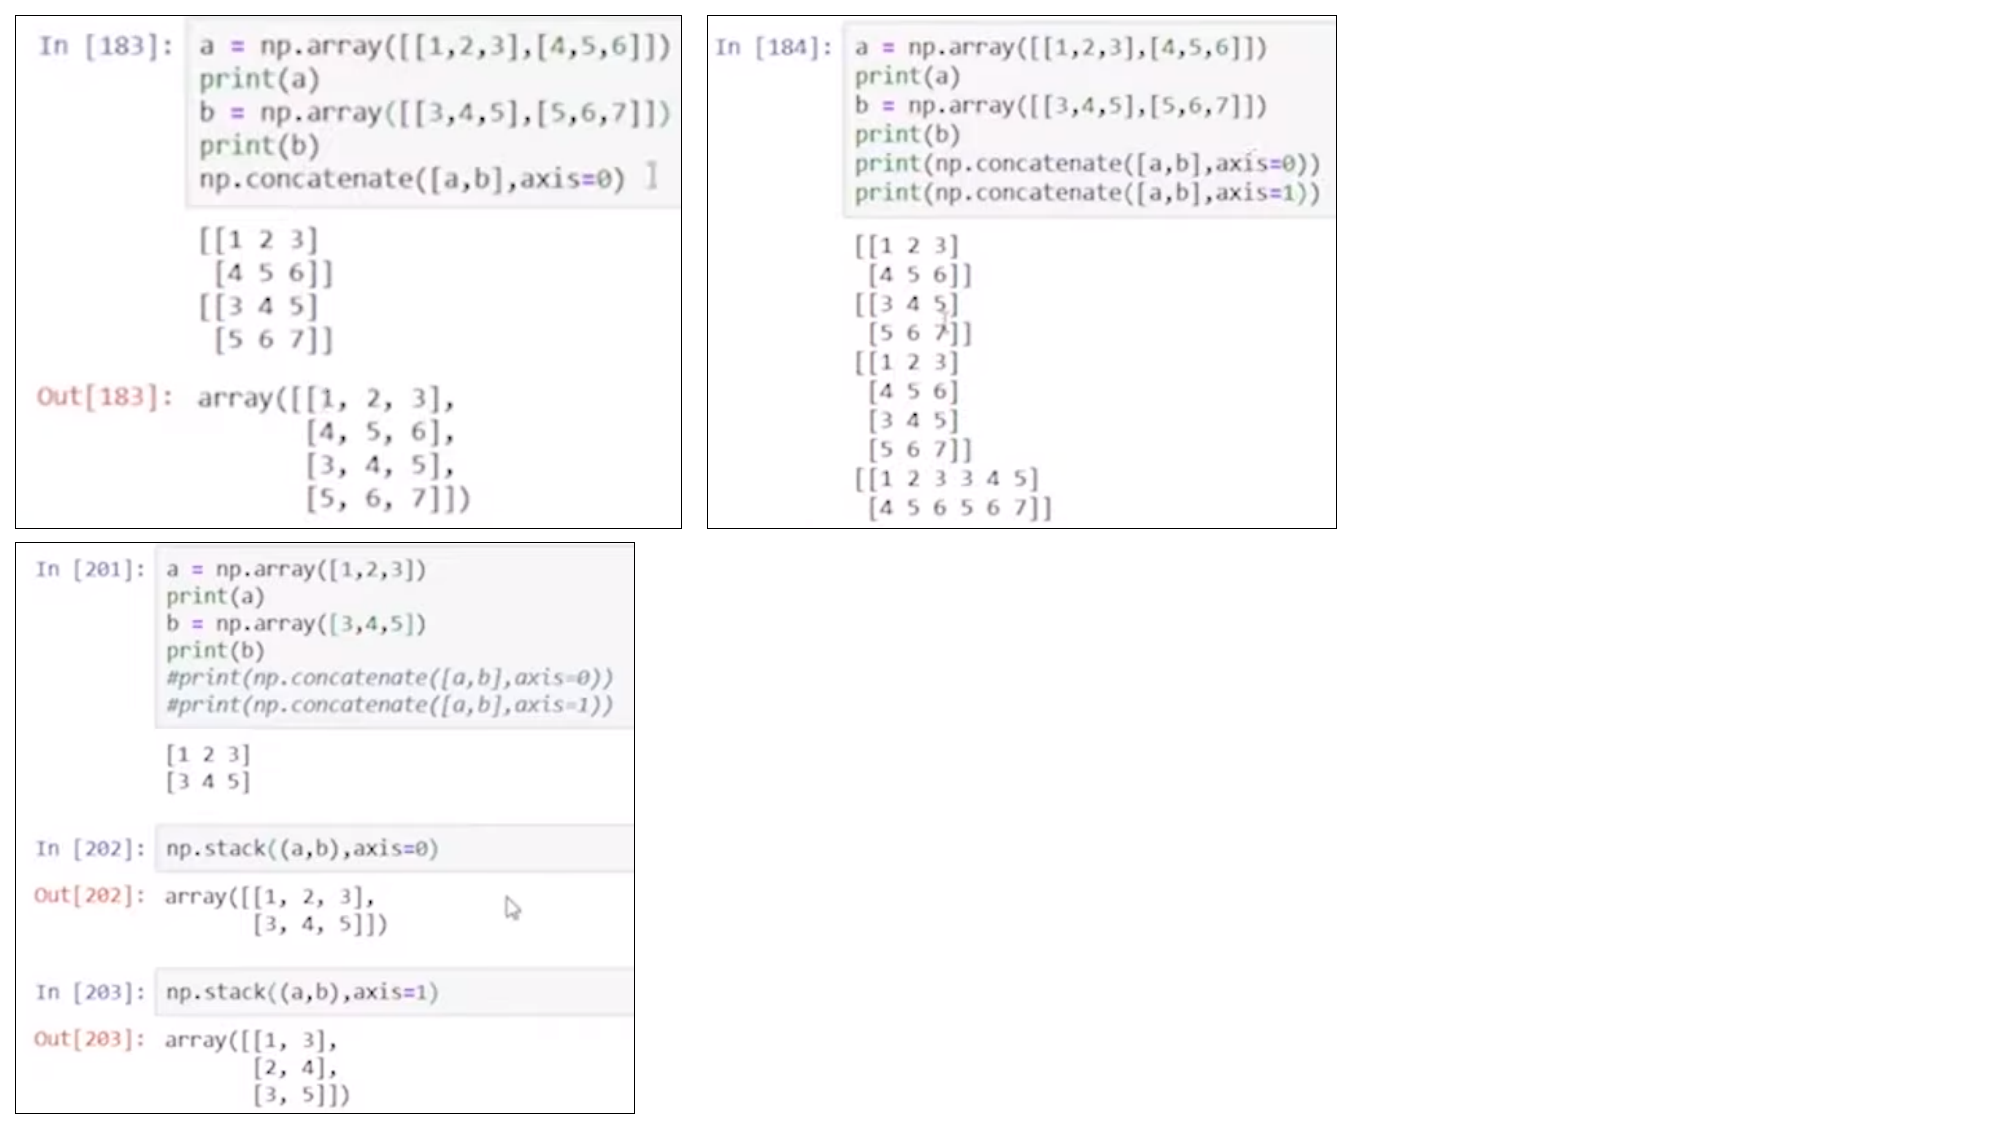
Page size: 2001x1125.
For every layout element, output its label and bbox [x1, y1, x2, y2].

picture [15, 542, 635, 1114]
picture [15, 15, 682, 529]
picture [707, 15, 1336, 529]
